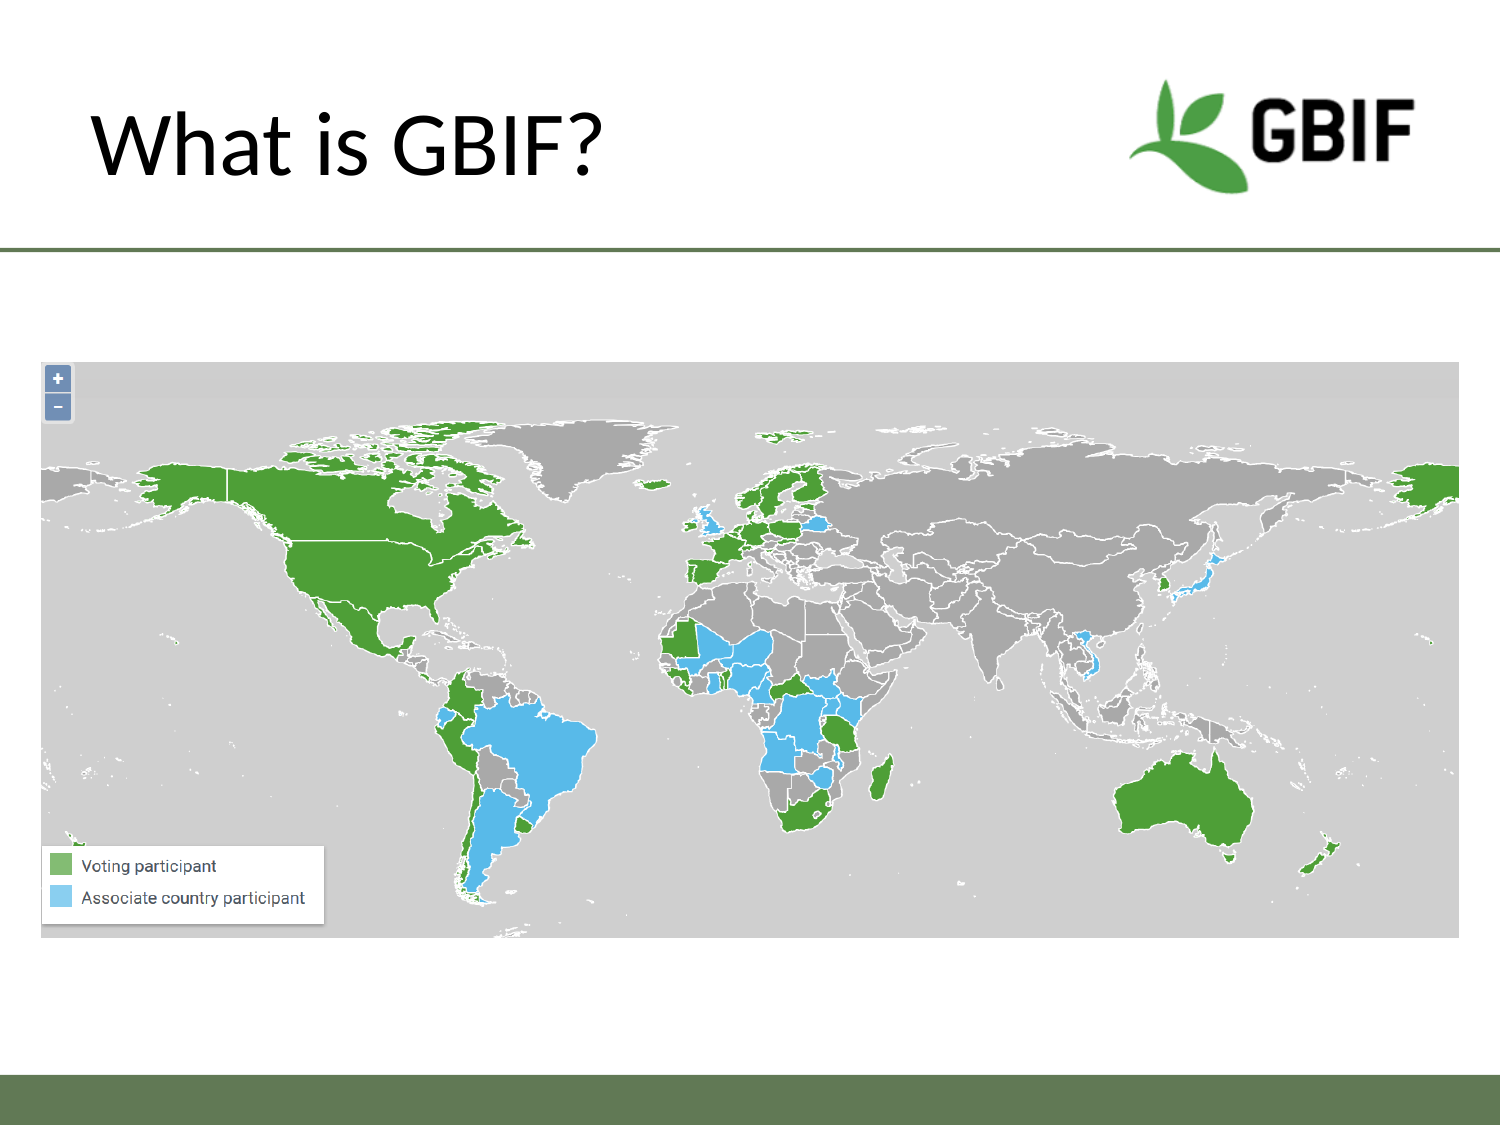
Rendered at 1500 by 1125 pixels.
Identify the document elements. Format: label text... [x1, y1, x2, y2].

title What is GBIF? [75, 45, 1425, 233]
picture [1087, 64, 1454, 201]
picture [40, 362, 1460, 938]
